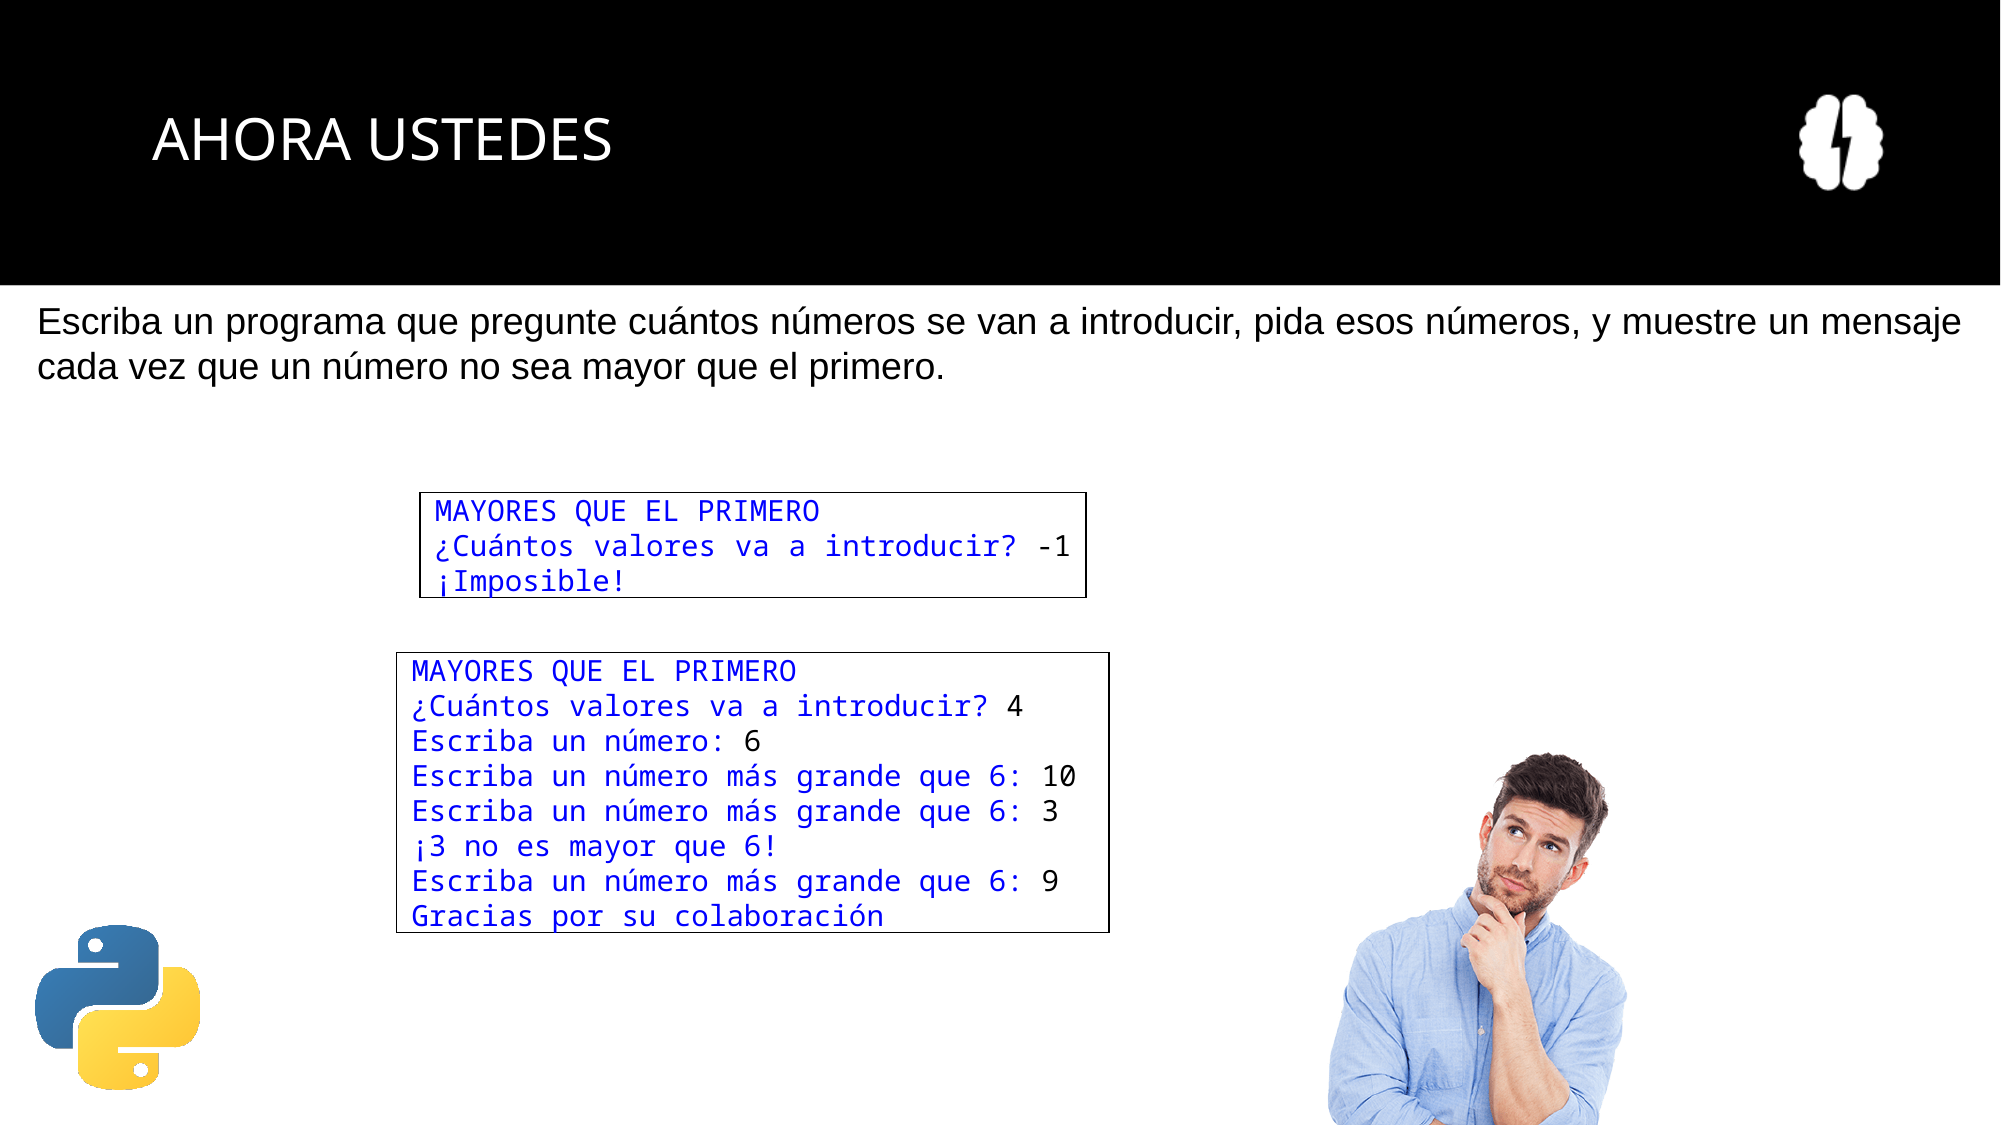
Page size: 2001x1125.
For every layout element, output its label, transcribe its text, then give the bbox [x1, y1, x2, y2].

picture [0, 0, 2001, 1125]
text_box MAYORES QUE EL PRIMERO ¿Cuántos valores va a introducir? -1 ¡Imposible! [419, 492, 1086, 598]
text_box MAYORES QUE EL PRIMERO ¿Cuántos valores va a introducir? 4 Escriba un número: 6 Escriba un número más grande que 6: 10 Escriba un número más grande que 6: 3 ¡3 no es mayor que 6! Escriba un número más grande que 6: 9 Gracias por su colaboración [396, 652, 1110, 933]
title AHORA USTEDES [137, 89, 1682, 194]
text_box Escriba un programa que pregunte cuántos números se van a introducir, pida esos números, y muestre un mensaje cada vez que un número no sea mayor que el primero. [22, 289, 1978, 395]
